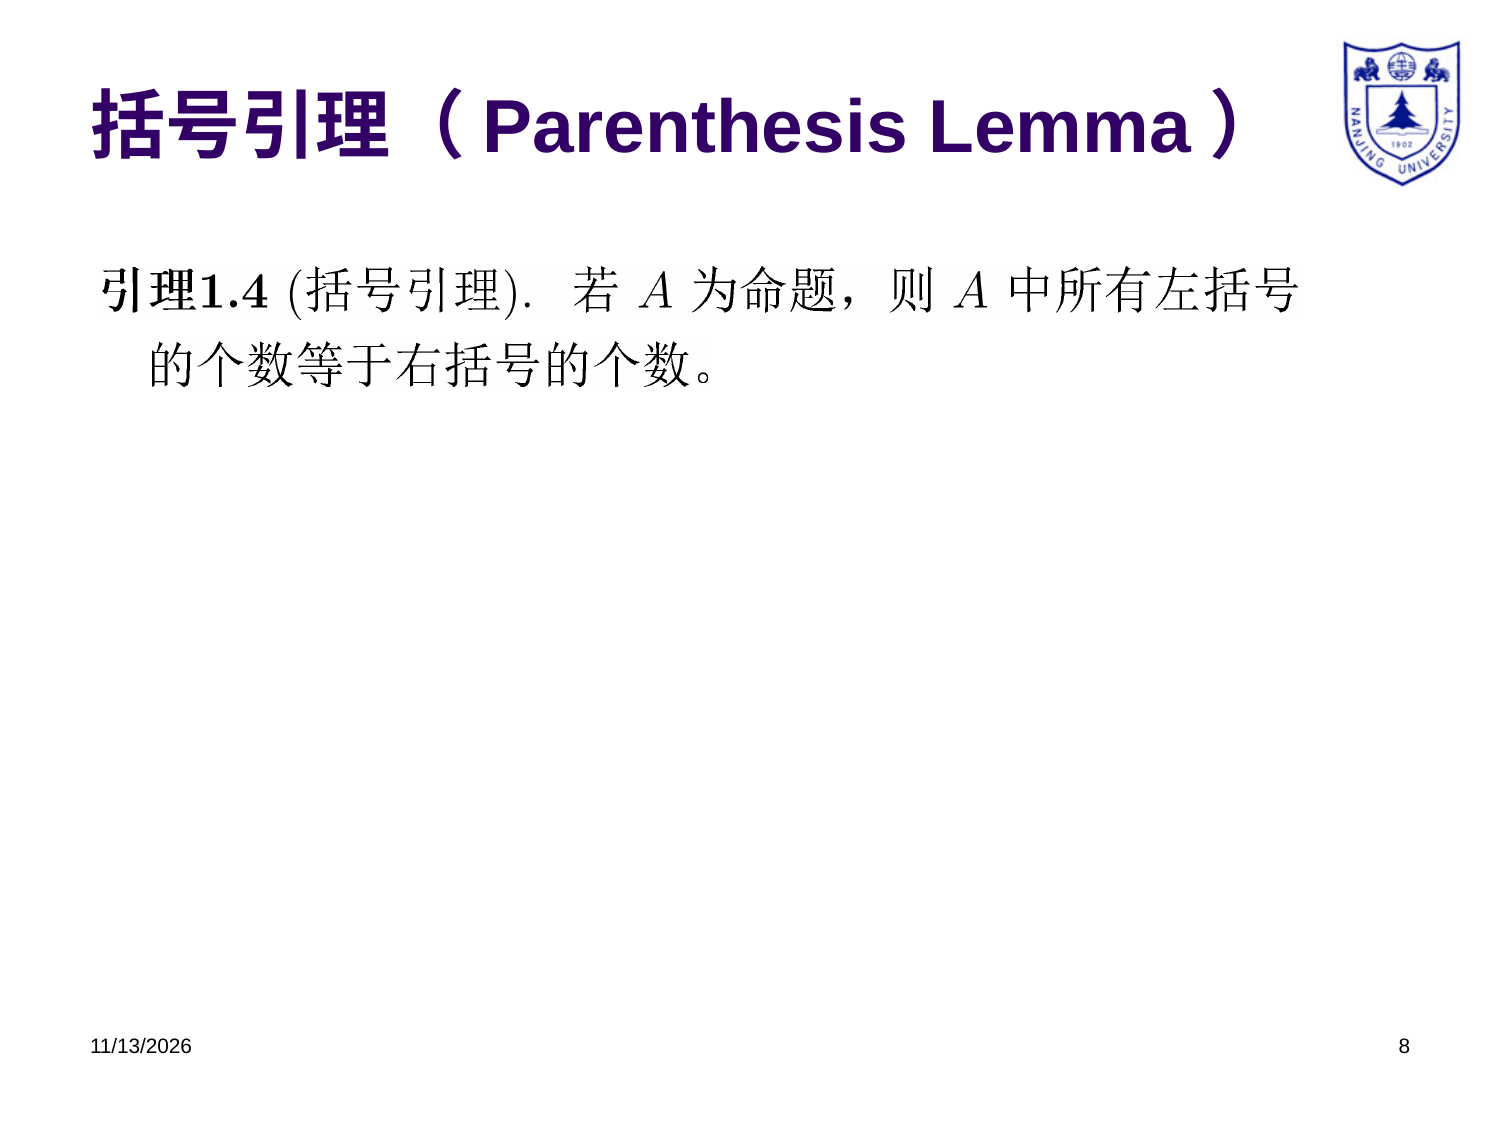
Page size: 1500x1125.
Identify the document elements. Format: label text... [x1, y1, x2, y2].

picture [1337, 37, 1467, 189]
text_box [150, 337, 710, 395]
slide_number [75, 1025, 425, 1100]
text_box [100, 262, 1300, 324]
slide_number 8 [1074, 1025, 1425, 1100]
title 括号引理（Parenthesis Lemma） [75, 20, 1313, 175]
